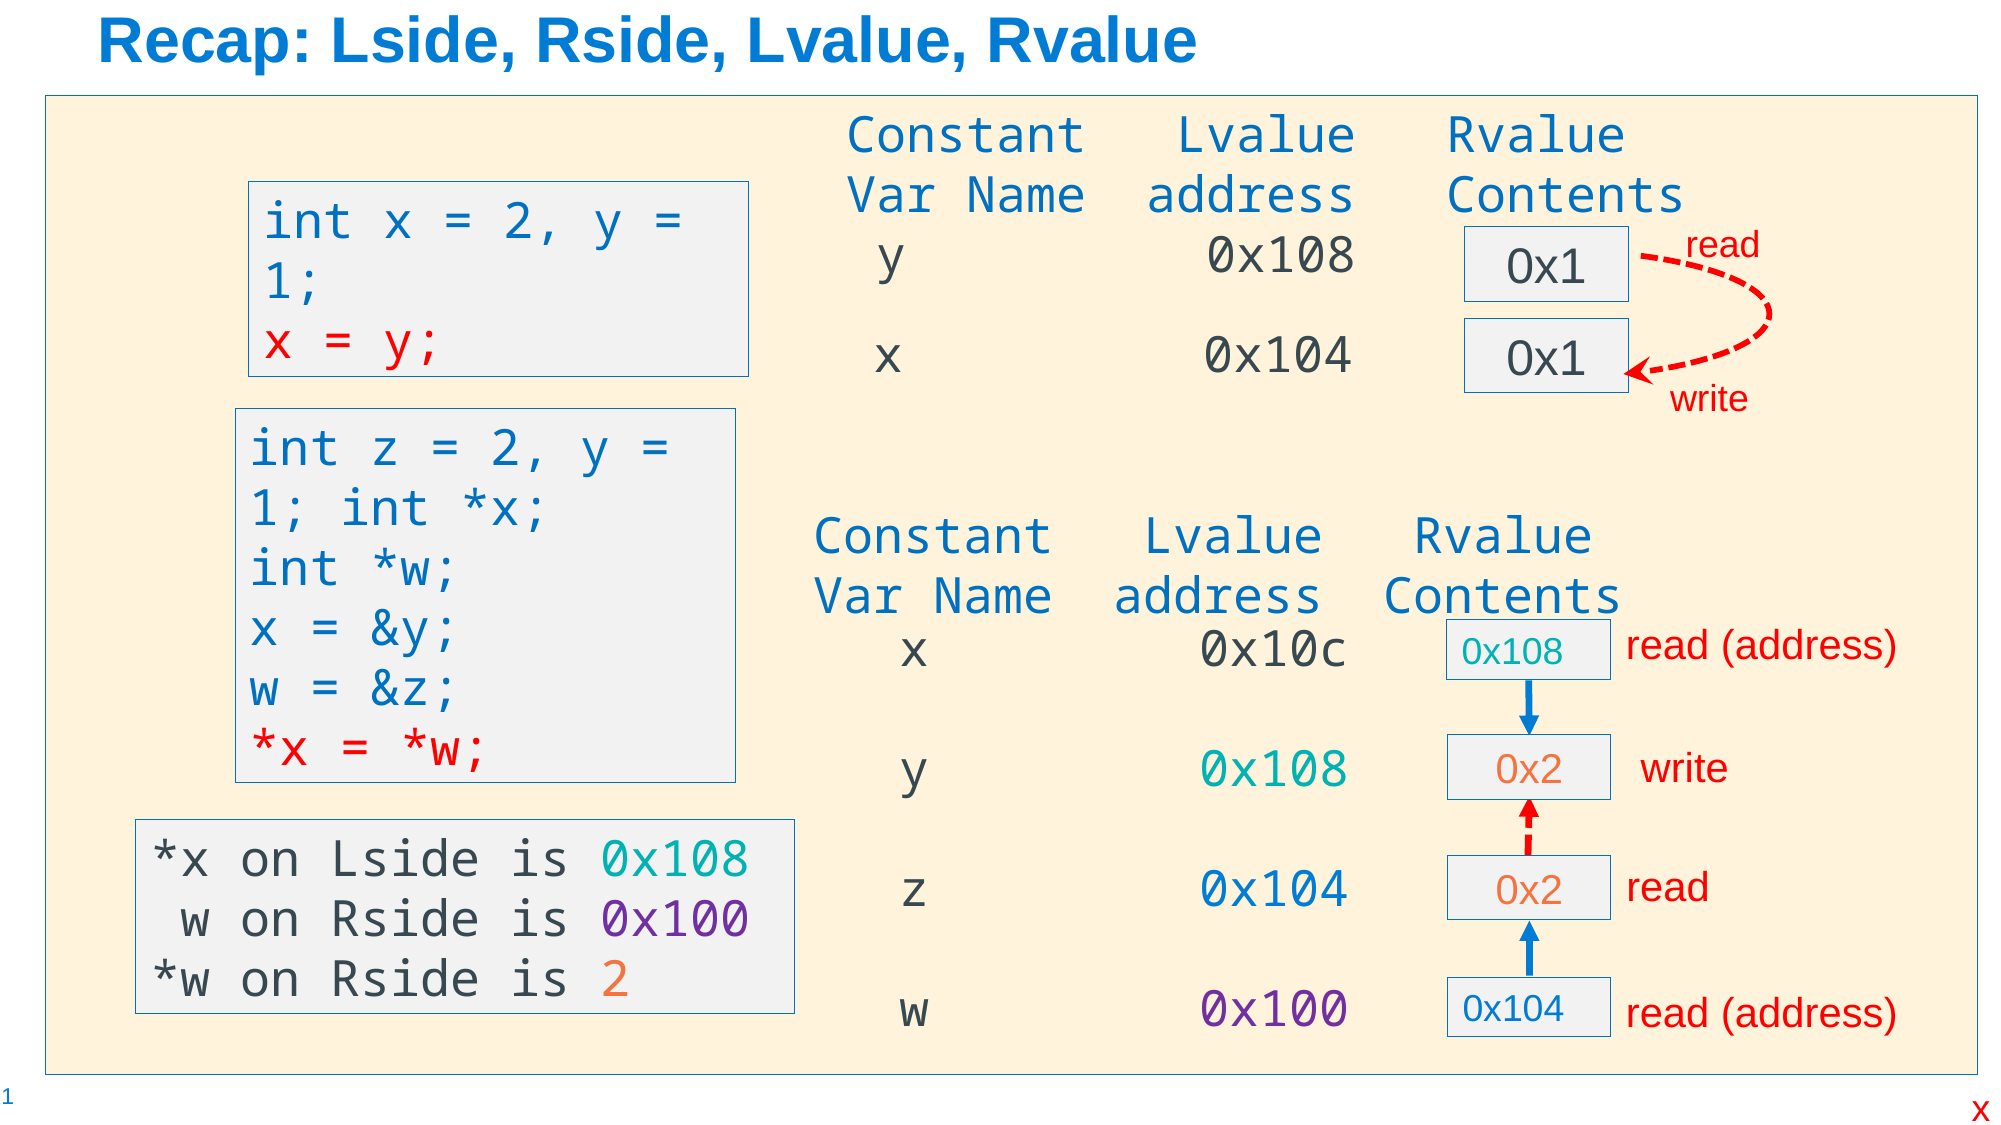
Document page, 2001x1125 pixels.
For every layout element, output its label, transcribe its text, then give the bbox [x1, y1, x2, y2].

list [45, 95, 1978, 1075]
text_box *x on Lside is 0x108 w on Rside is 0x100 *w on Rside is 2 [135, 819, 235, 1014]
text_box int x = 2, y = 1; x = y; [248, 181, 749, 377]
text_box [837, 95, 1777, 408]
title Recap: Lside, Rside, Lvalue, Rvalue [82, 19, 1808, 84]
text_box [235, 408, 1914, 1049]
text_box x [1956, 1076, 2000, 1125]
